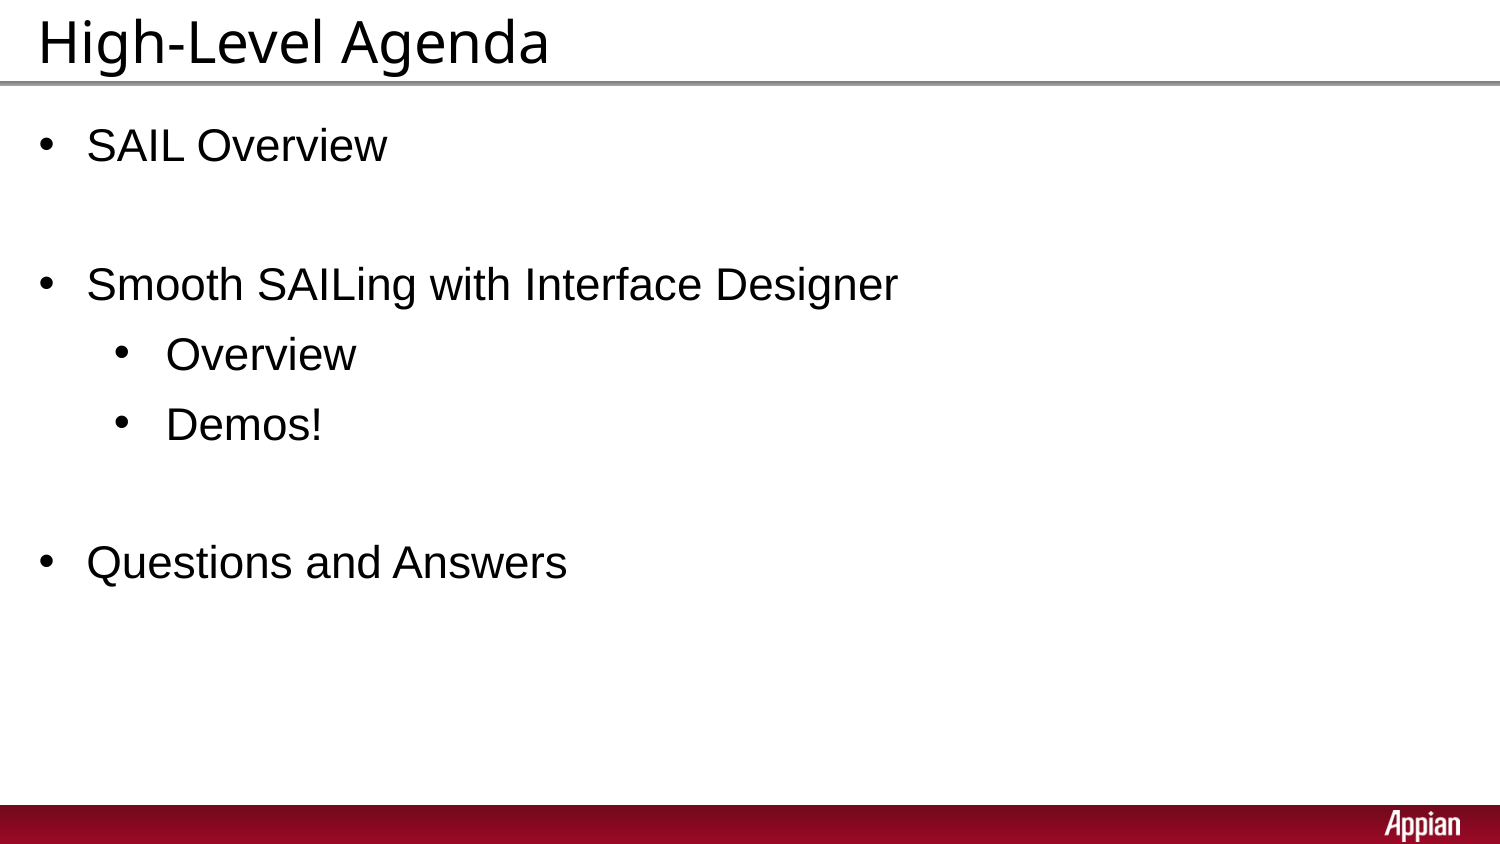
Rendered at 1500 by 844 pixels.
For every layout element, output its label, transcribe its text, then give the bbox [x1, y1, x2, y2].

picture [1384, 810, 1460, 842]
title High-Level Agenda [29, 0, 1461, 82]
list SAIL Overview Smooth SAILing with Interface Designer Overview Demos! Questions and Answers [30, 107, 1459, 785]
